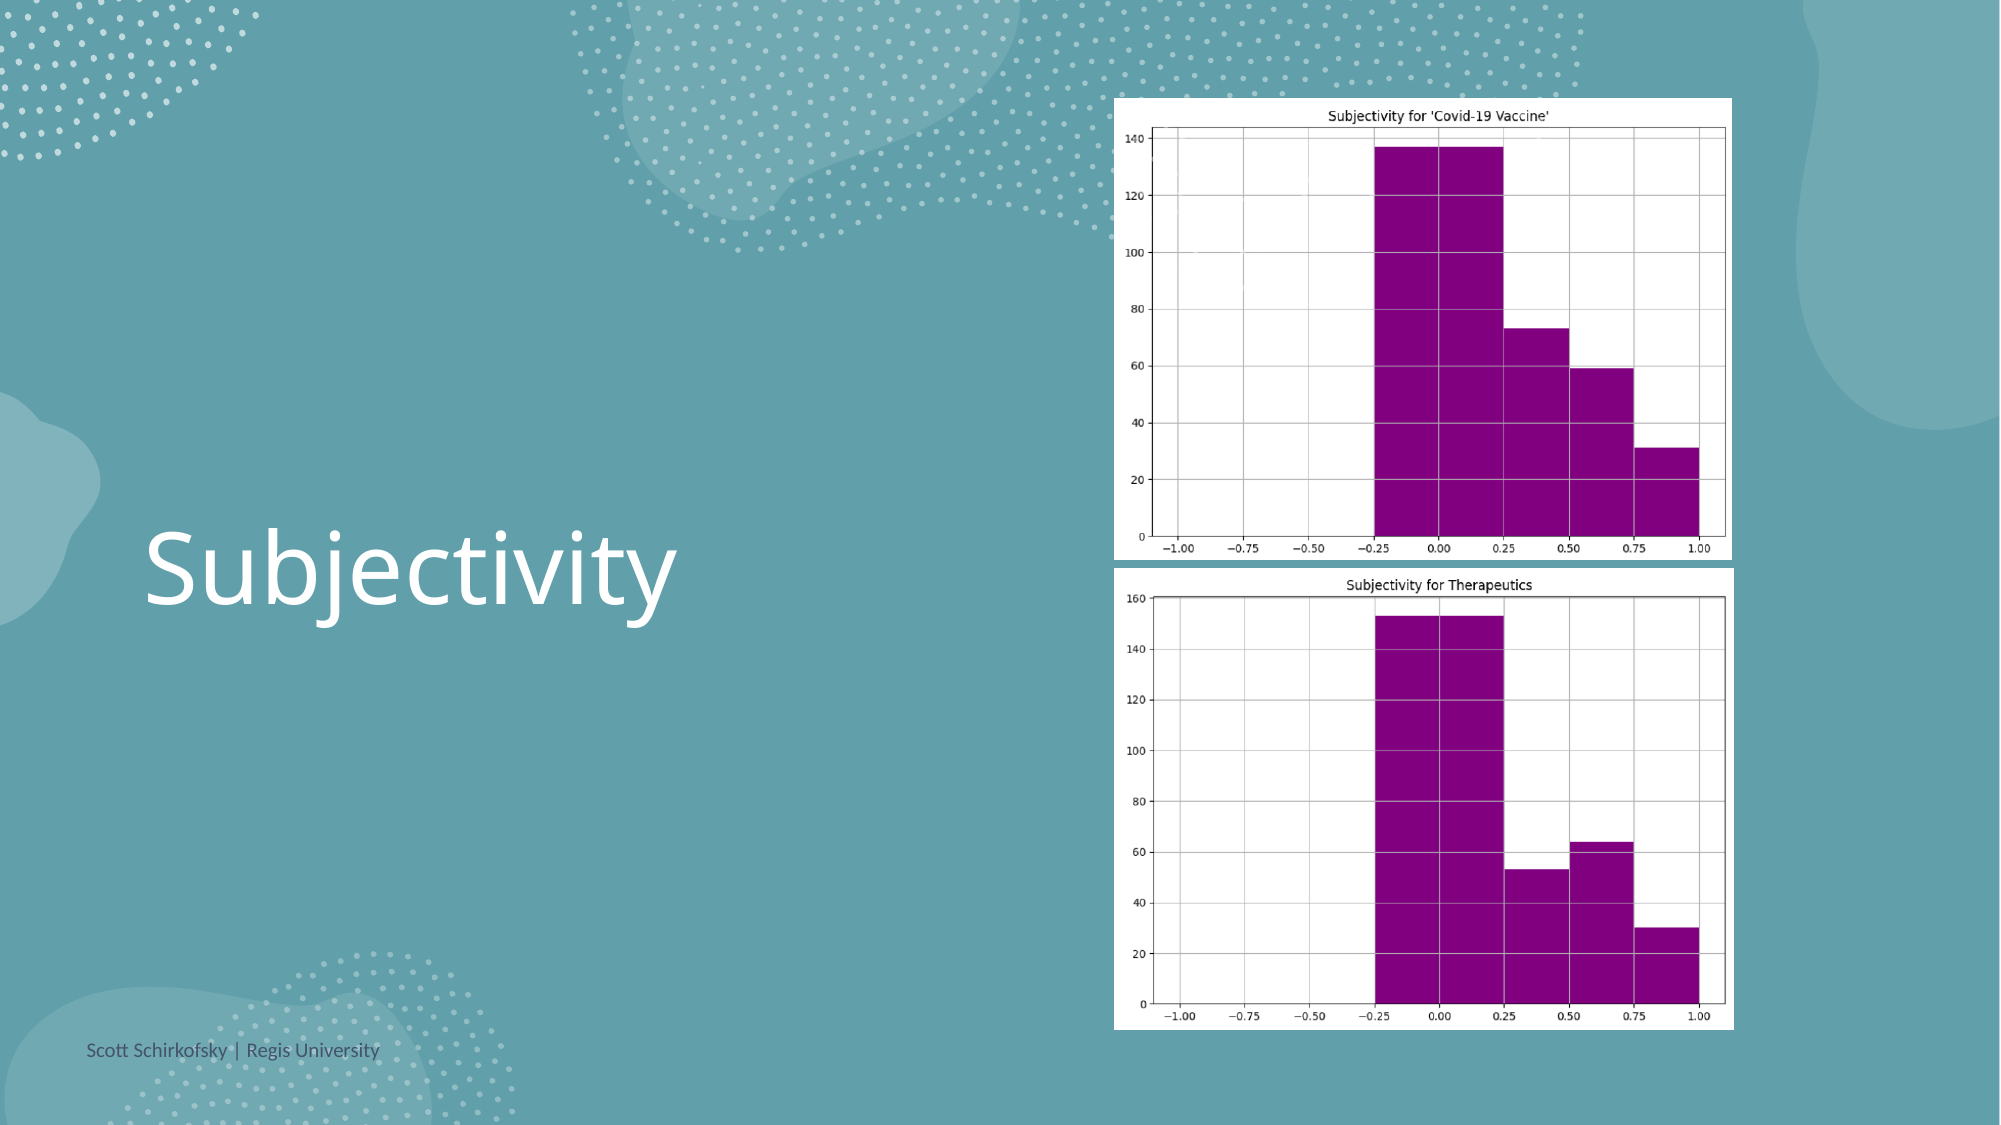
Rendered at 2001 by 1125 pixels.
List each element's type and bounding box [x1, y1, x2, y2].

text_box [0, 0, 2000, 1125]
